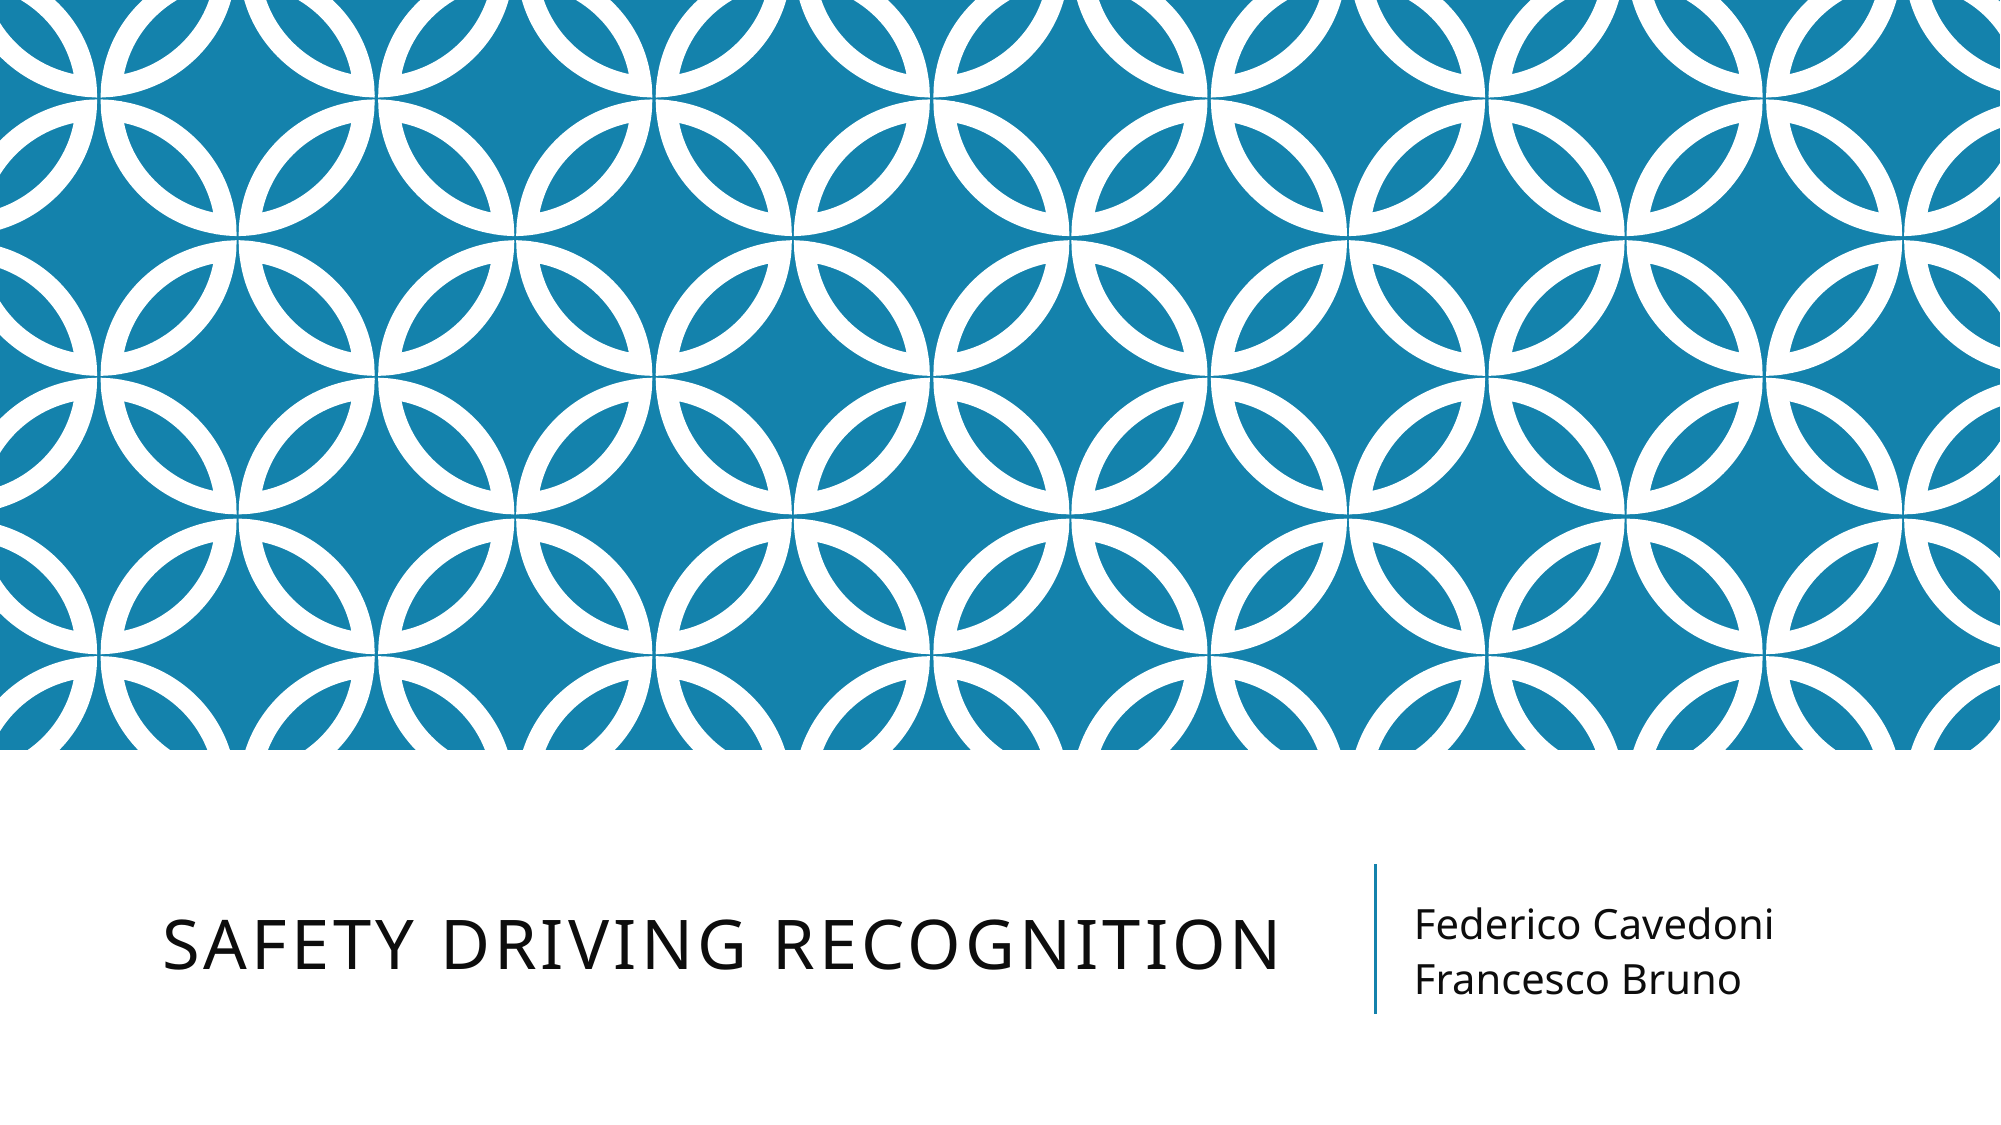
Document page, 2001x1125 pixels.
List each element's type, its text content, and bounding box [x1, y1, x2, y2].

subtitle Federico Cavedoni Francesco Bruno [1398, 850, 1938, 1051]
title Safety Driving Recognition [93, 885, 1299, 1015]
